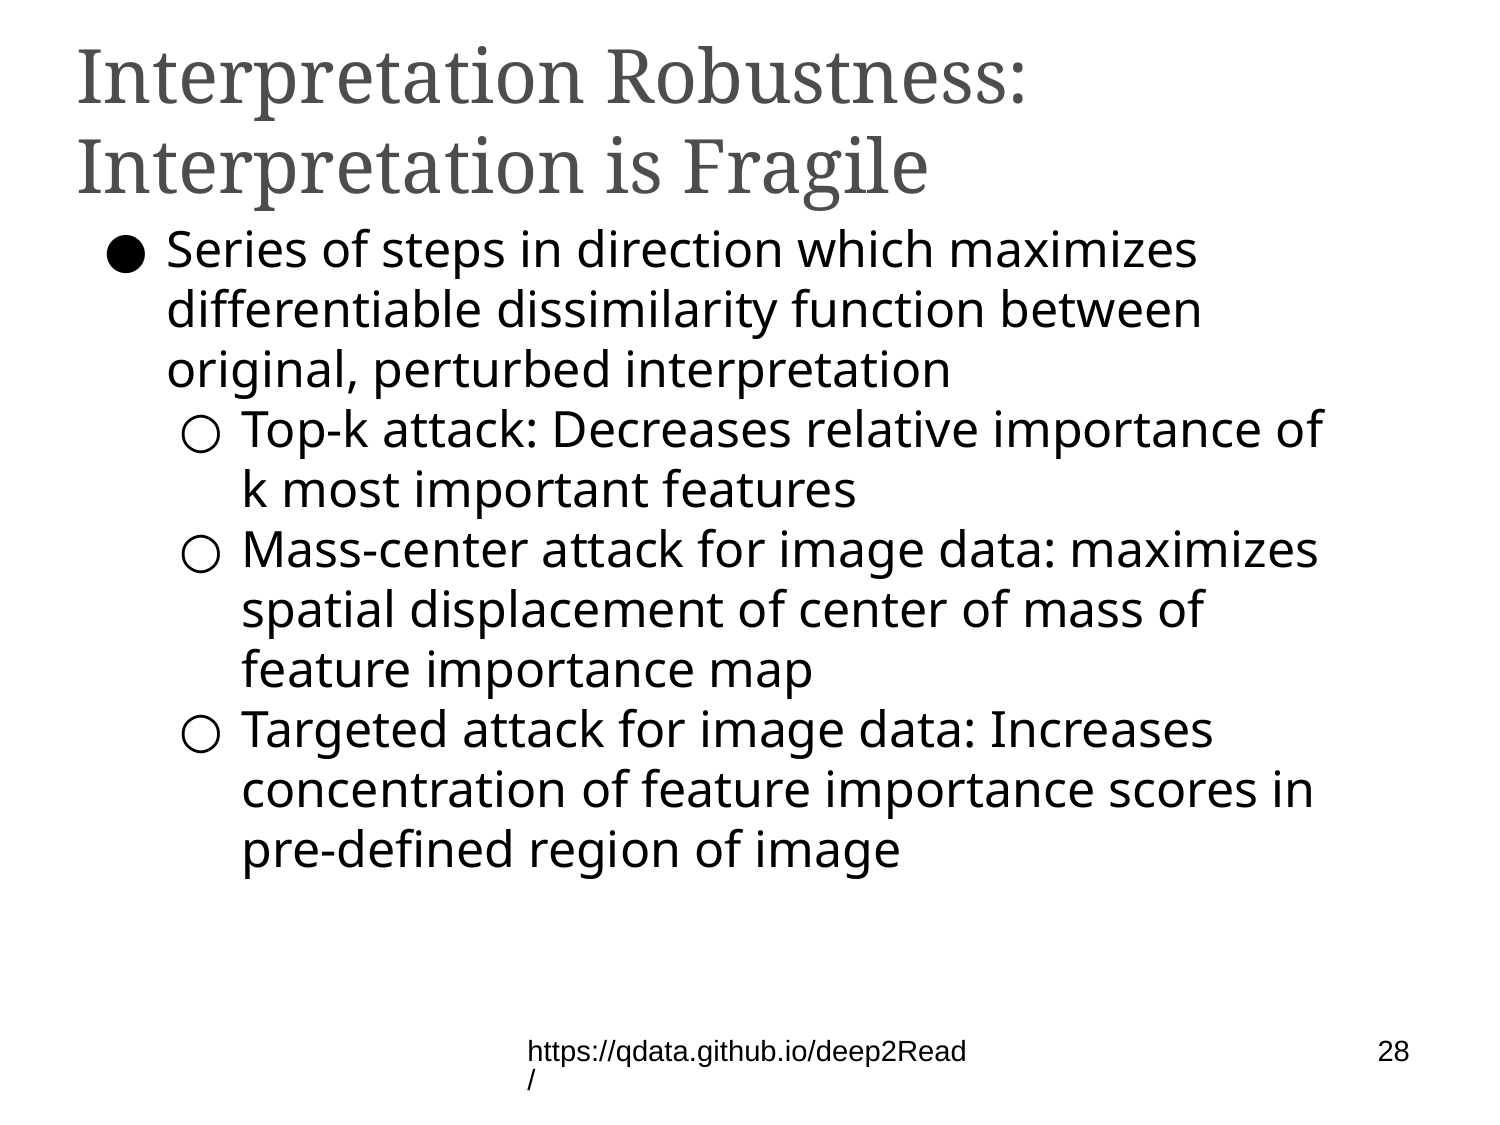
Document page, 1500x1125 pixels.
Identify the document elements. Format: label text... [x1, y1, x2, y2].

slide_number 28 [1074, 1024, 1425, 1103]
text_box Interpretation Robustness: Interpretation is Fragile [61, 24, 1425, 213]
text_box Series of steps in direction which maximizes differentiable dissimilarity function between original, perturbed interpretation Top-k attack: Decreases relative importance of k most important features Mass-center attack for image data: maximizes spatial displacement of center of mass of feature importance map Targeted attack for image data: Increases concentration of feature importance scores in pre-defined region of image [76, 202, 1368, 986]
footer https://qdata.github.io/deep2Read/ [512, 1024, 988, 1103]
